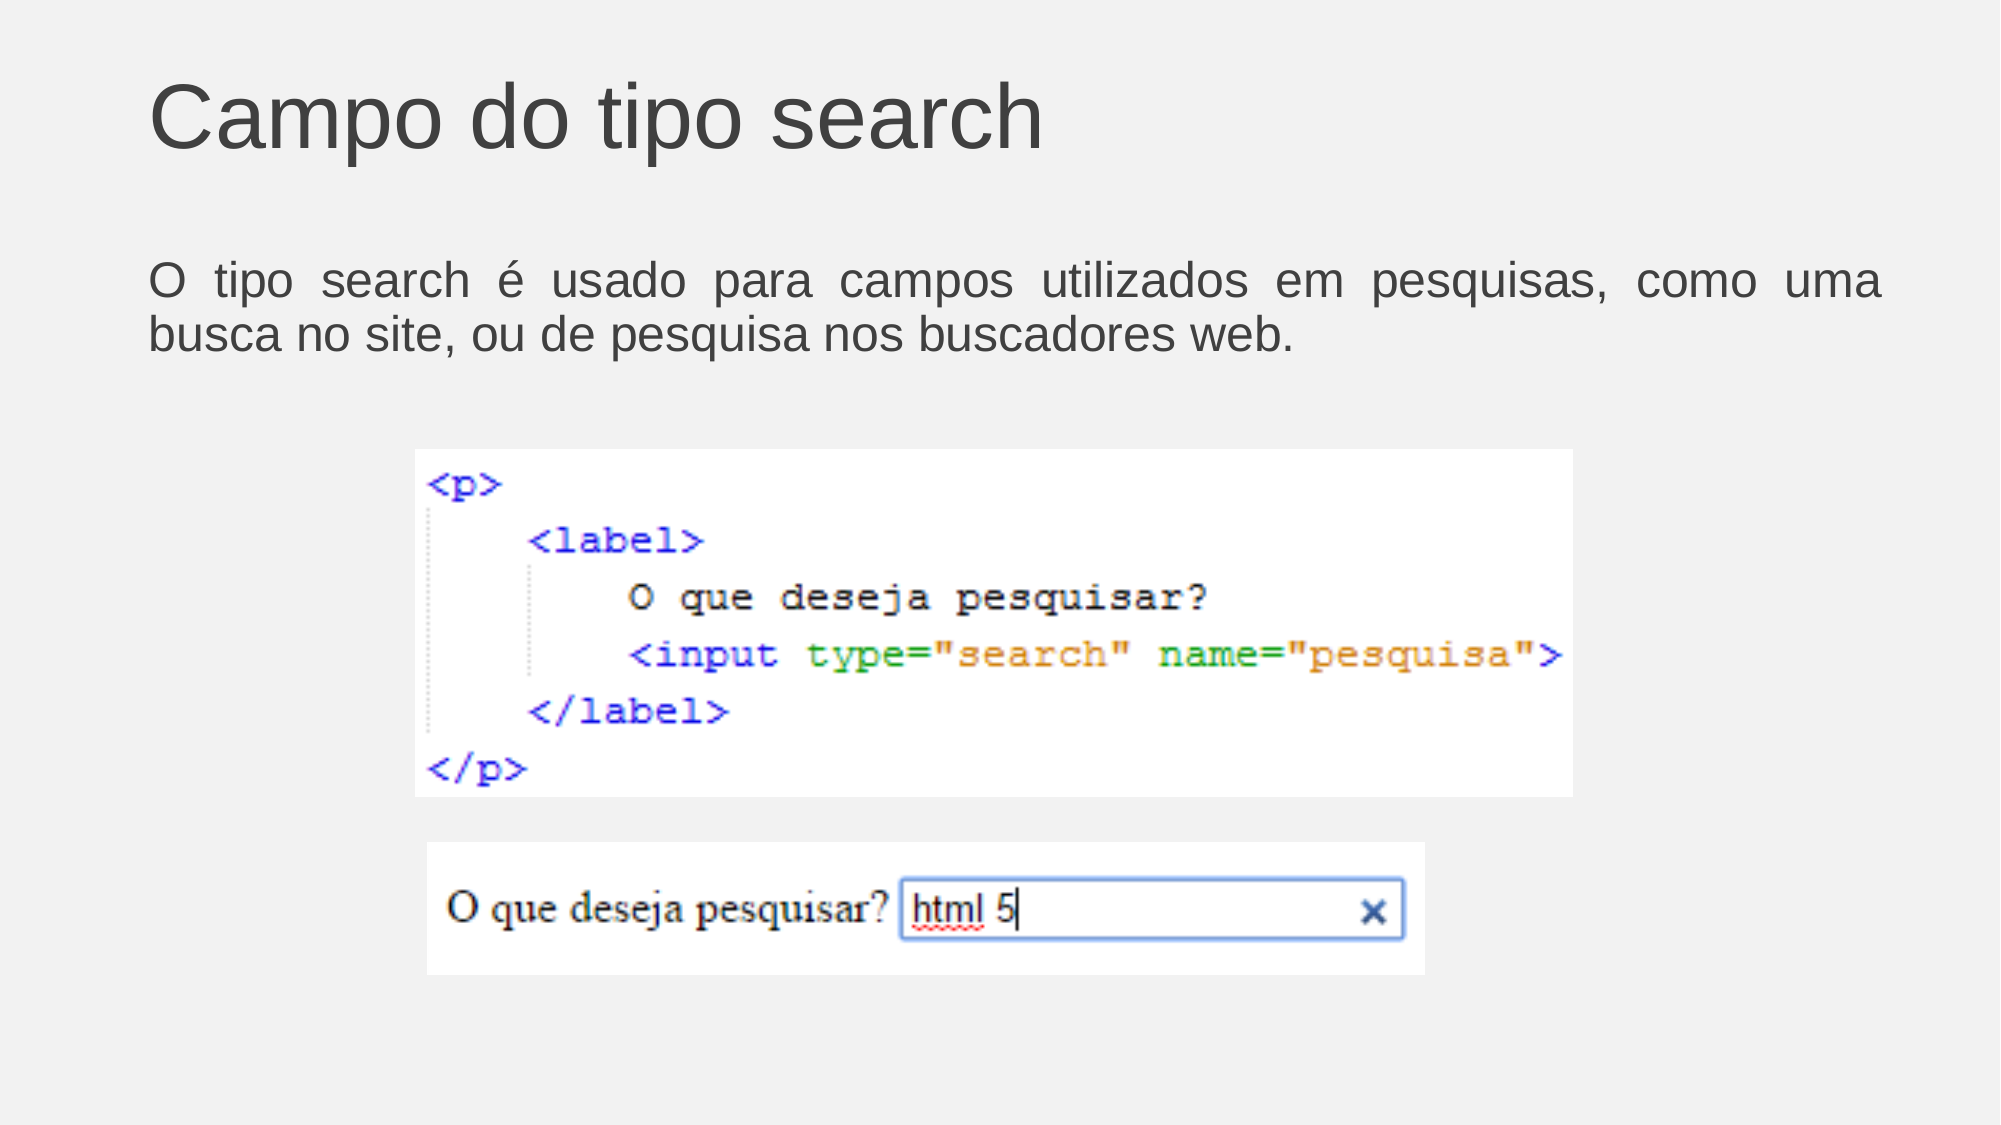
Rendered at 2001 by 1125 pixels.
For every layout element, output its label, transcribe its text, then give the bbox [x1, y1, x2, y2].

list O tipo search é usado para campos utilizados em pesquisas, como uma busca no site, ou de pesquisa nos buscadores web. [133, 247, 1898, 931]
picture [415, 449, 1573, 797]
title Campo do tipo search [133, 37, 1918, 200]
picture [427, 842, 1425, 975]
